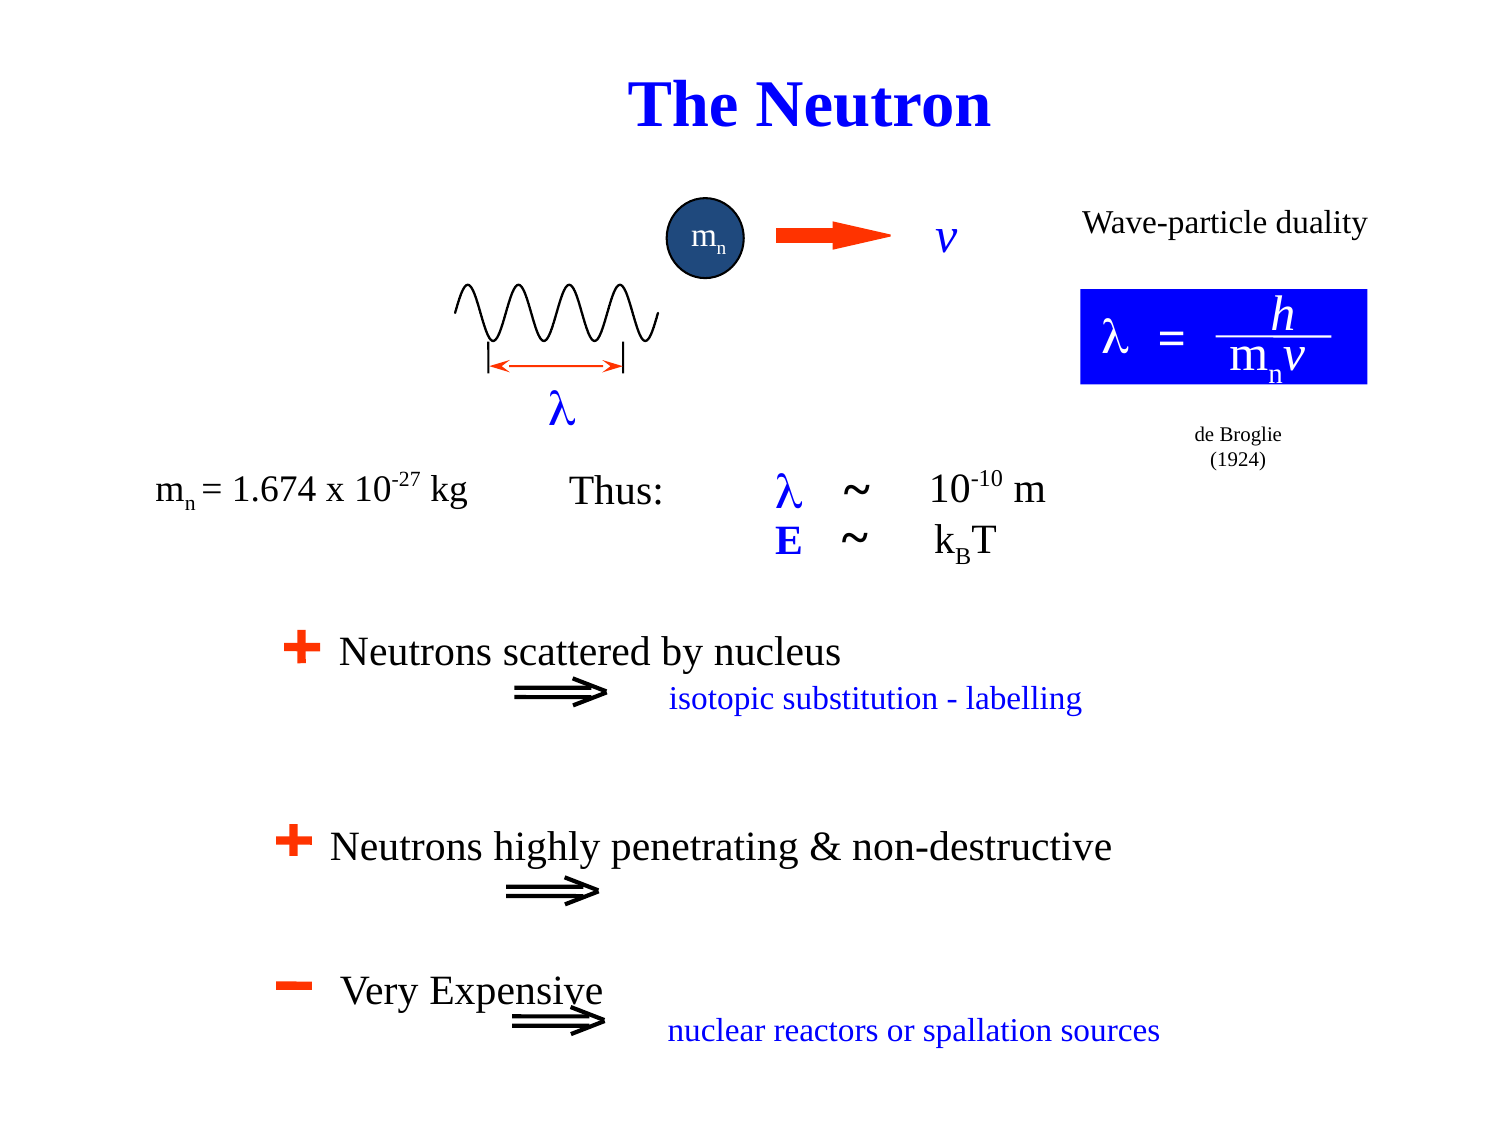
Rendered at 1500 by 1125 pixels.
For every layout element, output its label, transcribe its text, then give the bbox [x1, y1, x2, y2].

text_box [283, 616, 1100, 764]
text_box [1080, 272, 1368, 389]
text_box [777, 222, 891, 249]
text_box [553, 448, 1064, 573]
text_box de Broglie (1924) [1179, 413, 1298, 479]
text_box The Neutron [612, 52, 1008, 148]
text_box mn = 1.674 x 10-27 kg [140, 456, 484, 523]
text_box v [920, 194, 973, 270]
text_box Wave-particle duality [1066, 192, 1385, 248]
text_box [275, 810, 1126, 925]
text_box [487, 341, 624, 374]
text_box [356, 179, 760, 433]
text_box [666, 197, 744, 279]
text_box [275, 954, 1178, 1056]
